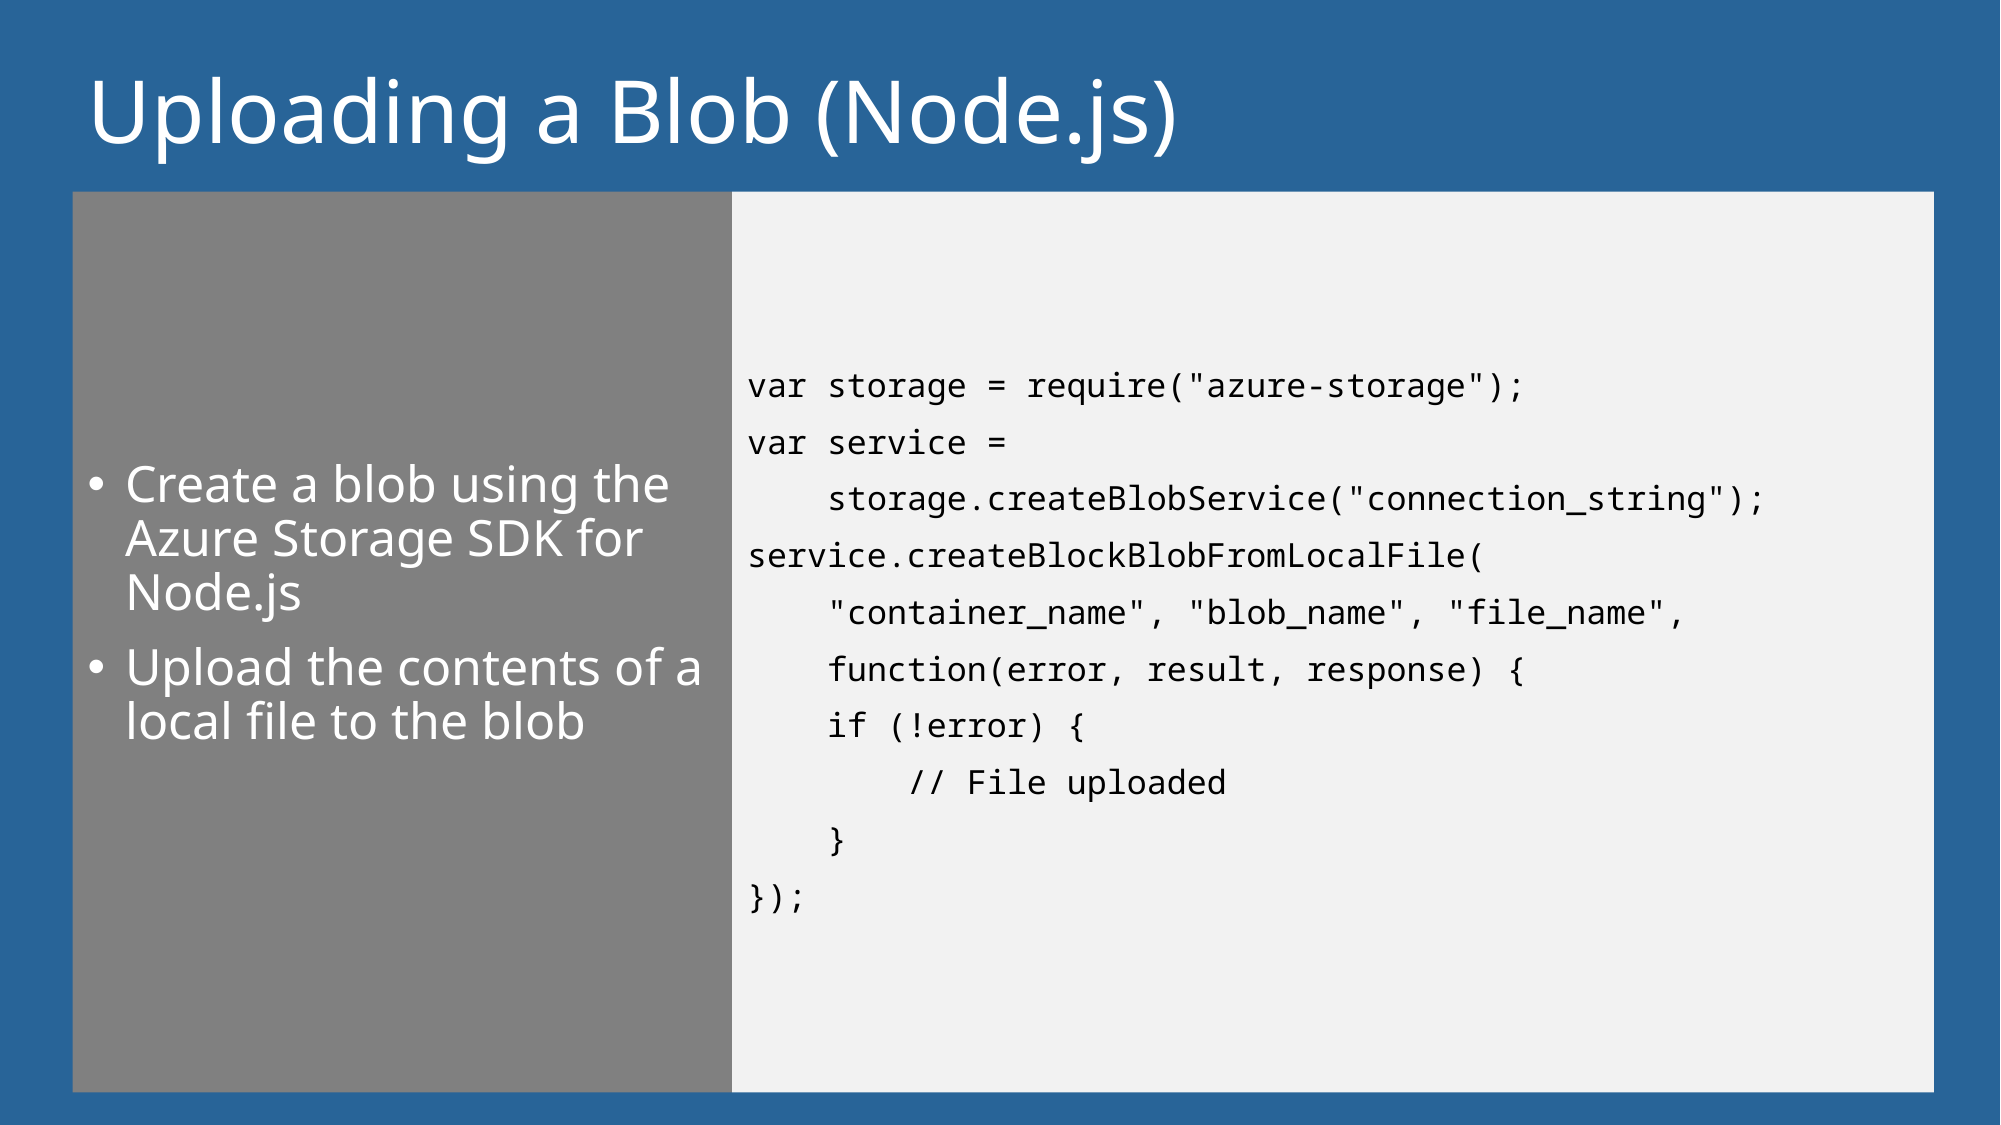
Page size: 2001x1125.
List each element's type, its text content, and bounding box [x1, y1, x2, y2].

list Create a blob using the Azure Storage SDK for Node.js Upload the contents of a local file to the blob [72, 191, 732, 1093]
list var storage = require("azure-storage"); var service = storage.createBlobService("connection_string"); service.createBlockBlobFromLocalFile( "container_name", "blob_name", "file_name", function(error, result, response) { if (!error) { // File uploaded } }); [732, 191, 1934, 1093]
title Uploading a Blob (Node.js) [72, 59, 1934, 170]
